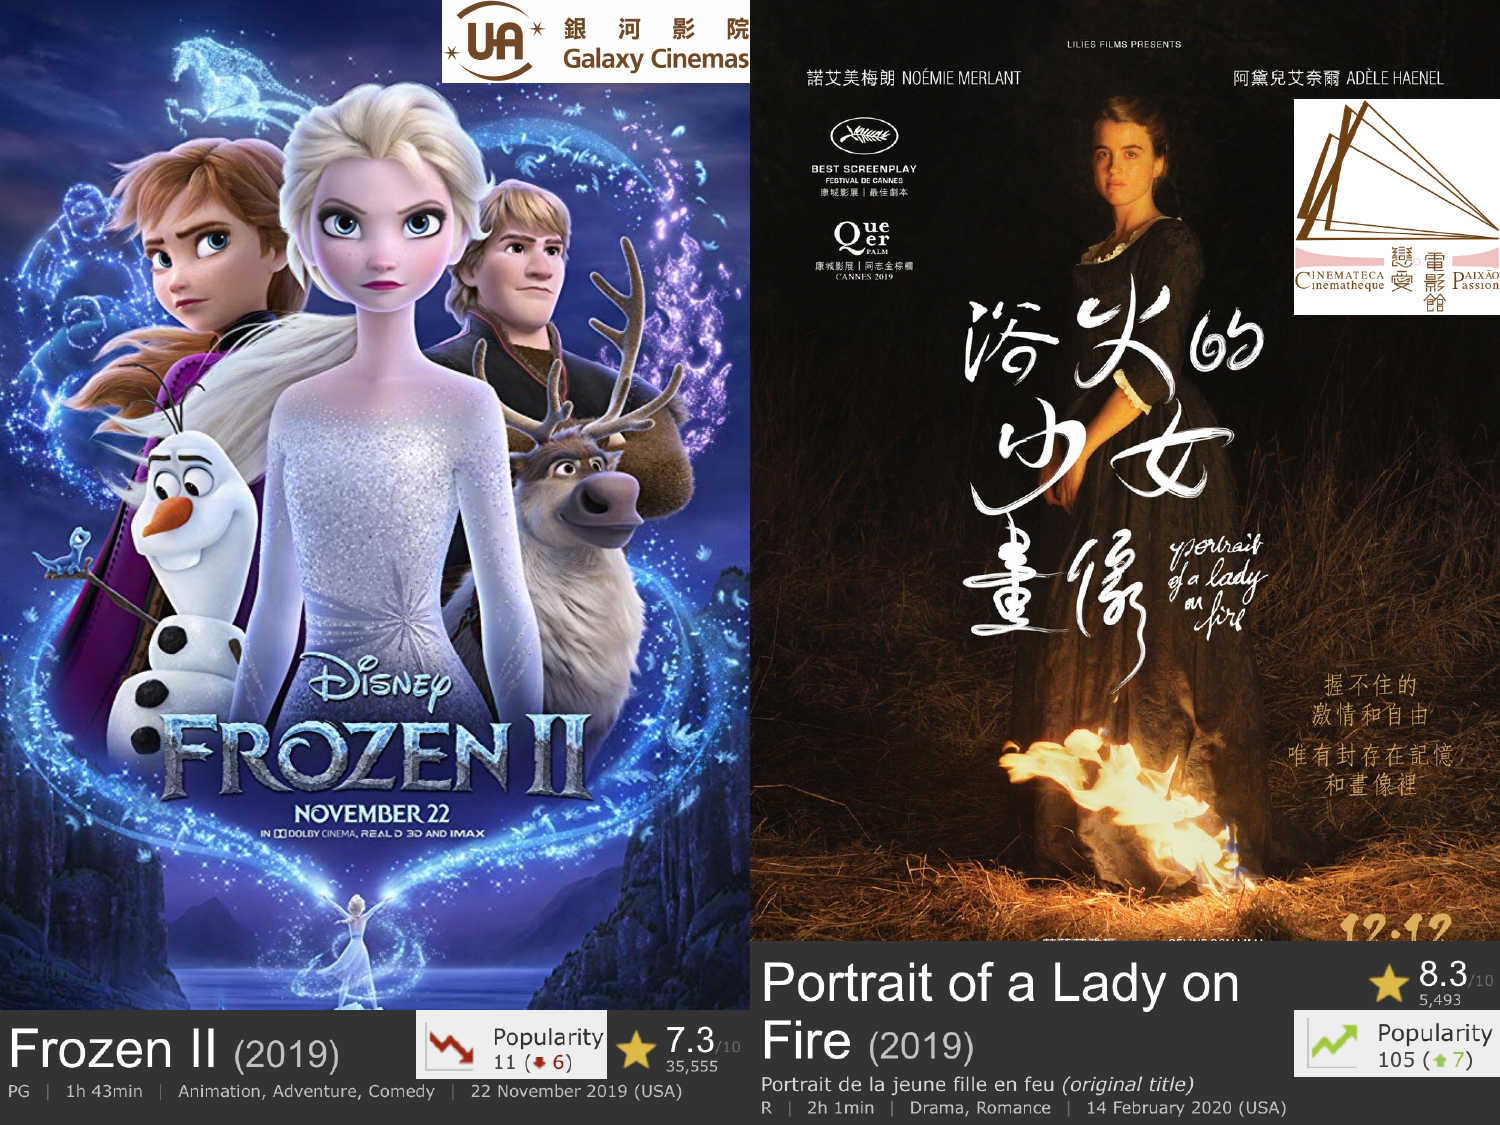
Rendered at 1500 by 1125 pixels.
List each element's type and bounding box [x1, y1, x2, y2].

list [441, 0, 751, 83]
picture [0, 0, 1500, 1125]
